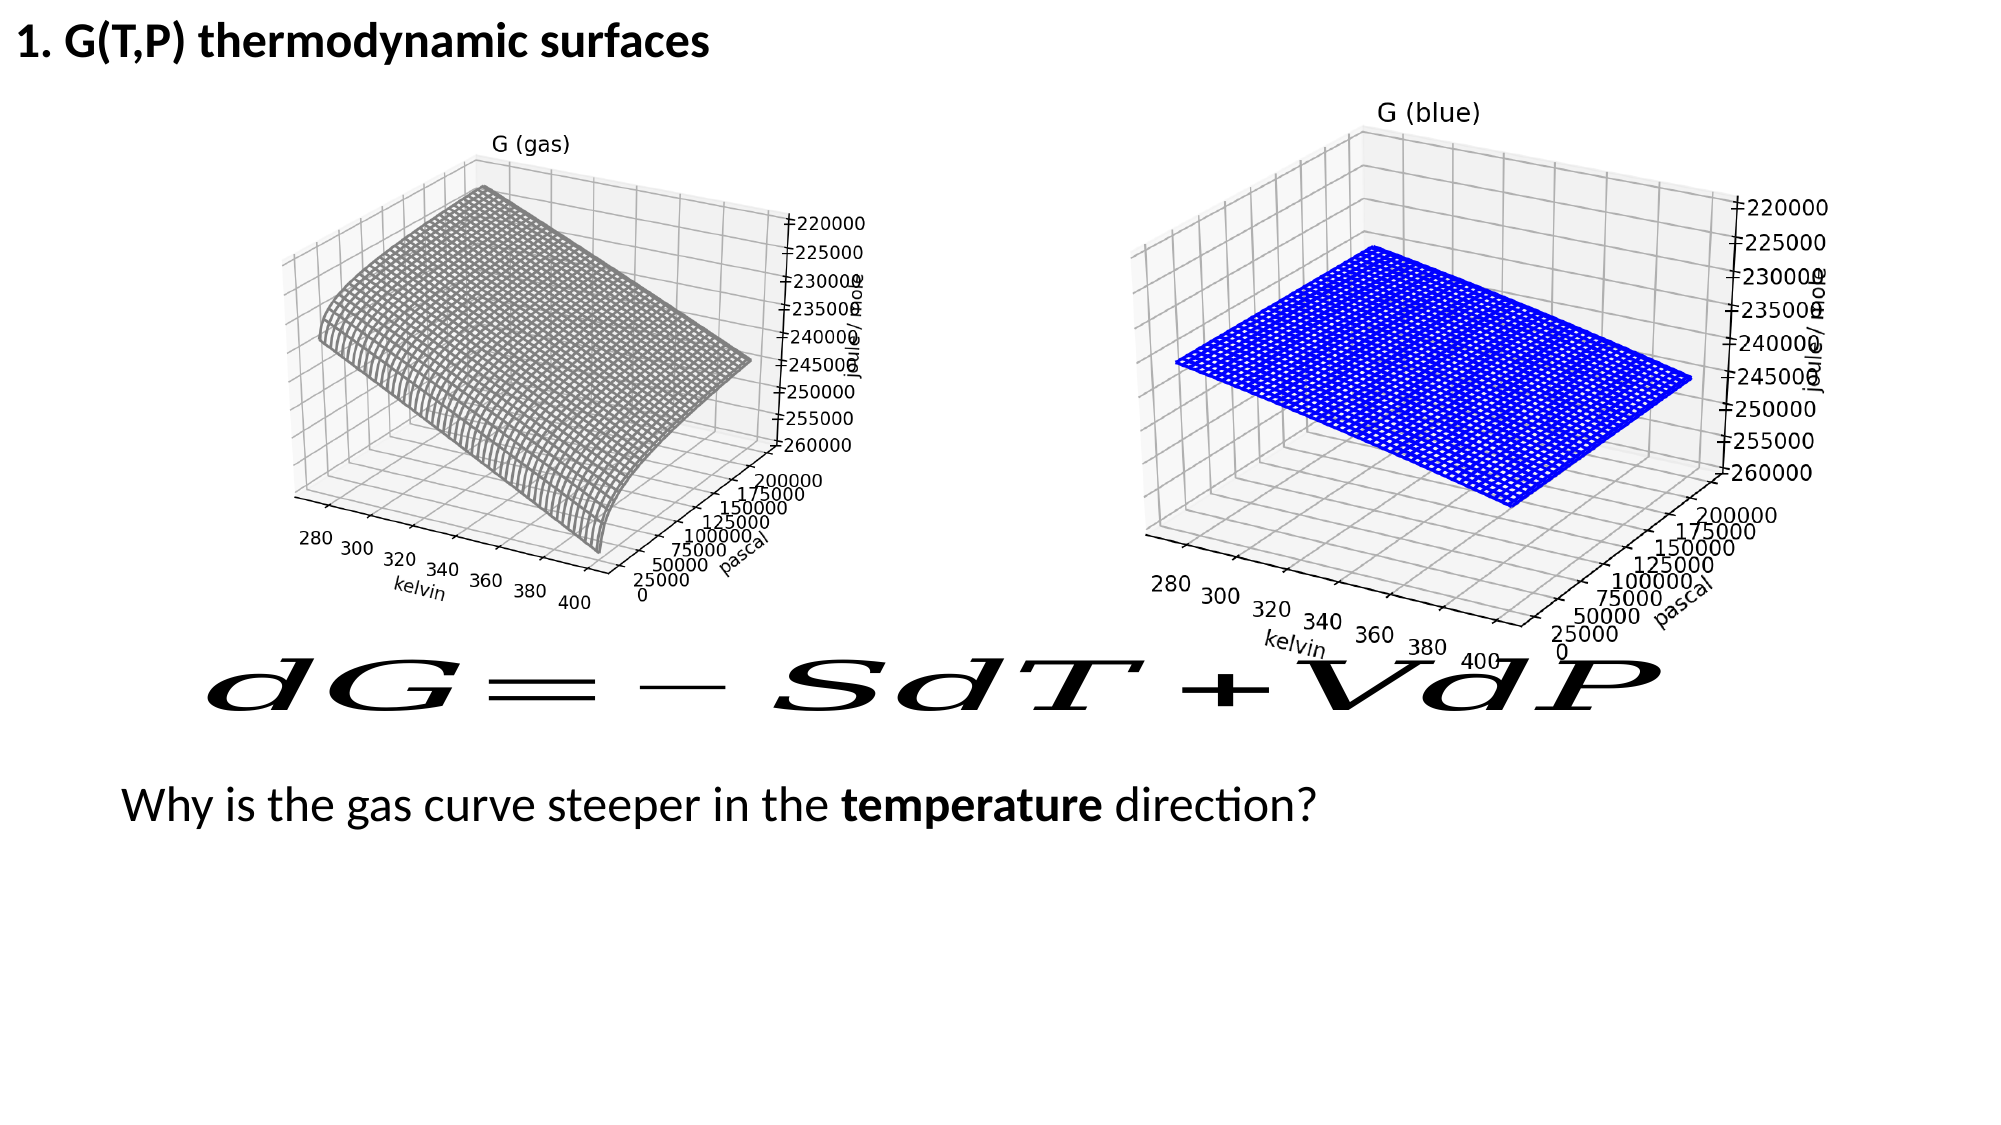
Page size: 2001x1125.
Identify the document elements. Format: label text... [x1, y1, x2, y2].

picture [106, 0, 1912, 743]
text_box Why is the gas curve steeper in the temperature direction? [106, 764, 1826, 840]
text_box 1. G(T,P) thermodynamic surfaces [0, 0, 920, 75]
